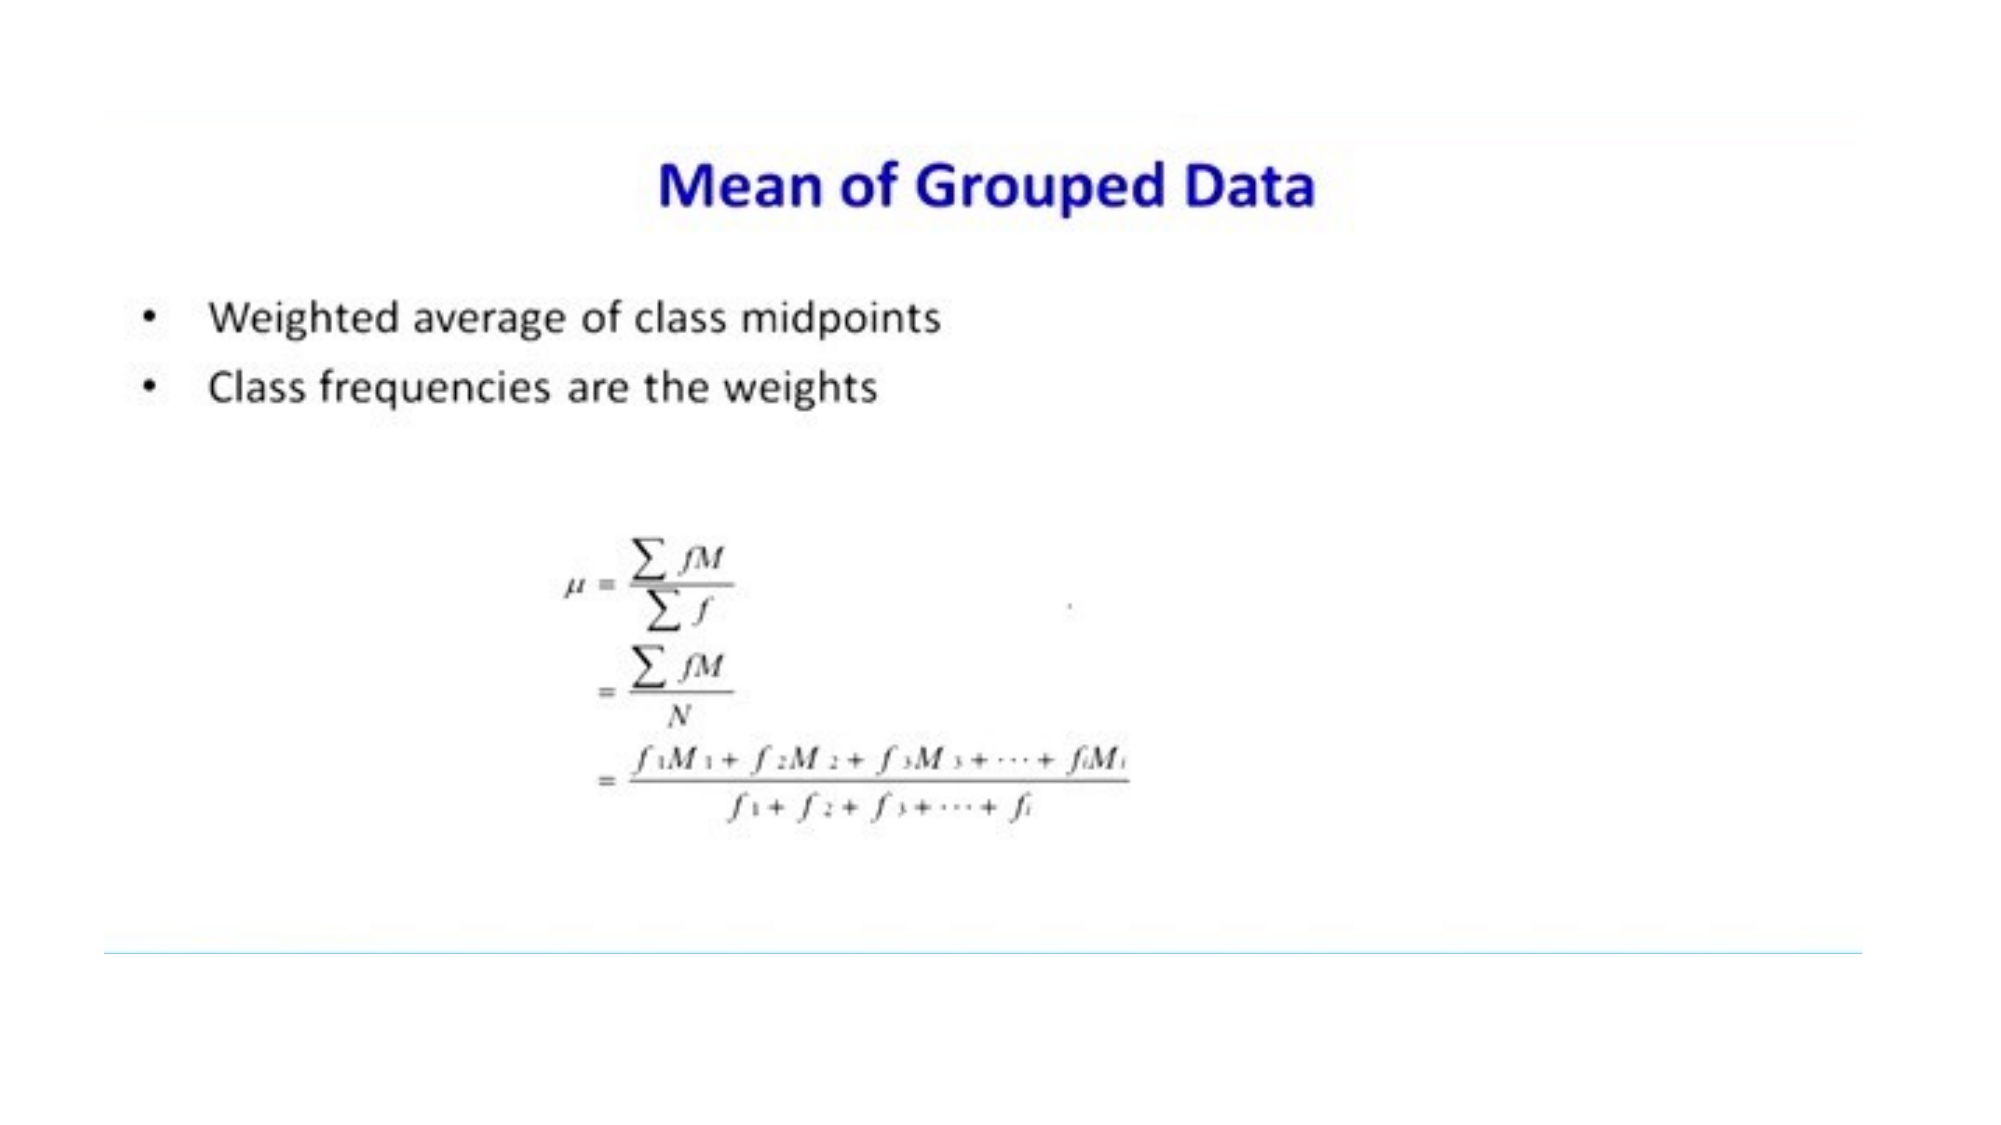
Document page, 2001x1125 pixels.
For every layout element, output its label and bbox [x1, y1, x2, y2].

picture [103, 111, 1863, 954]
